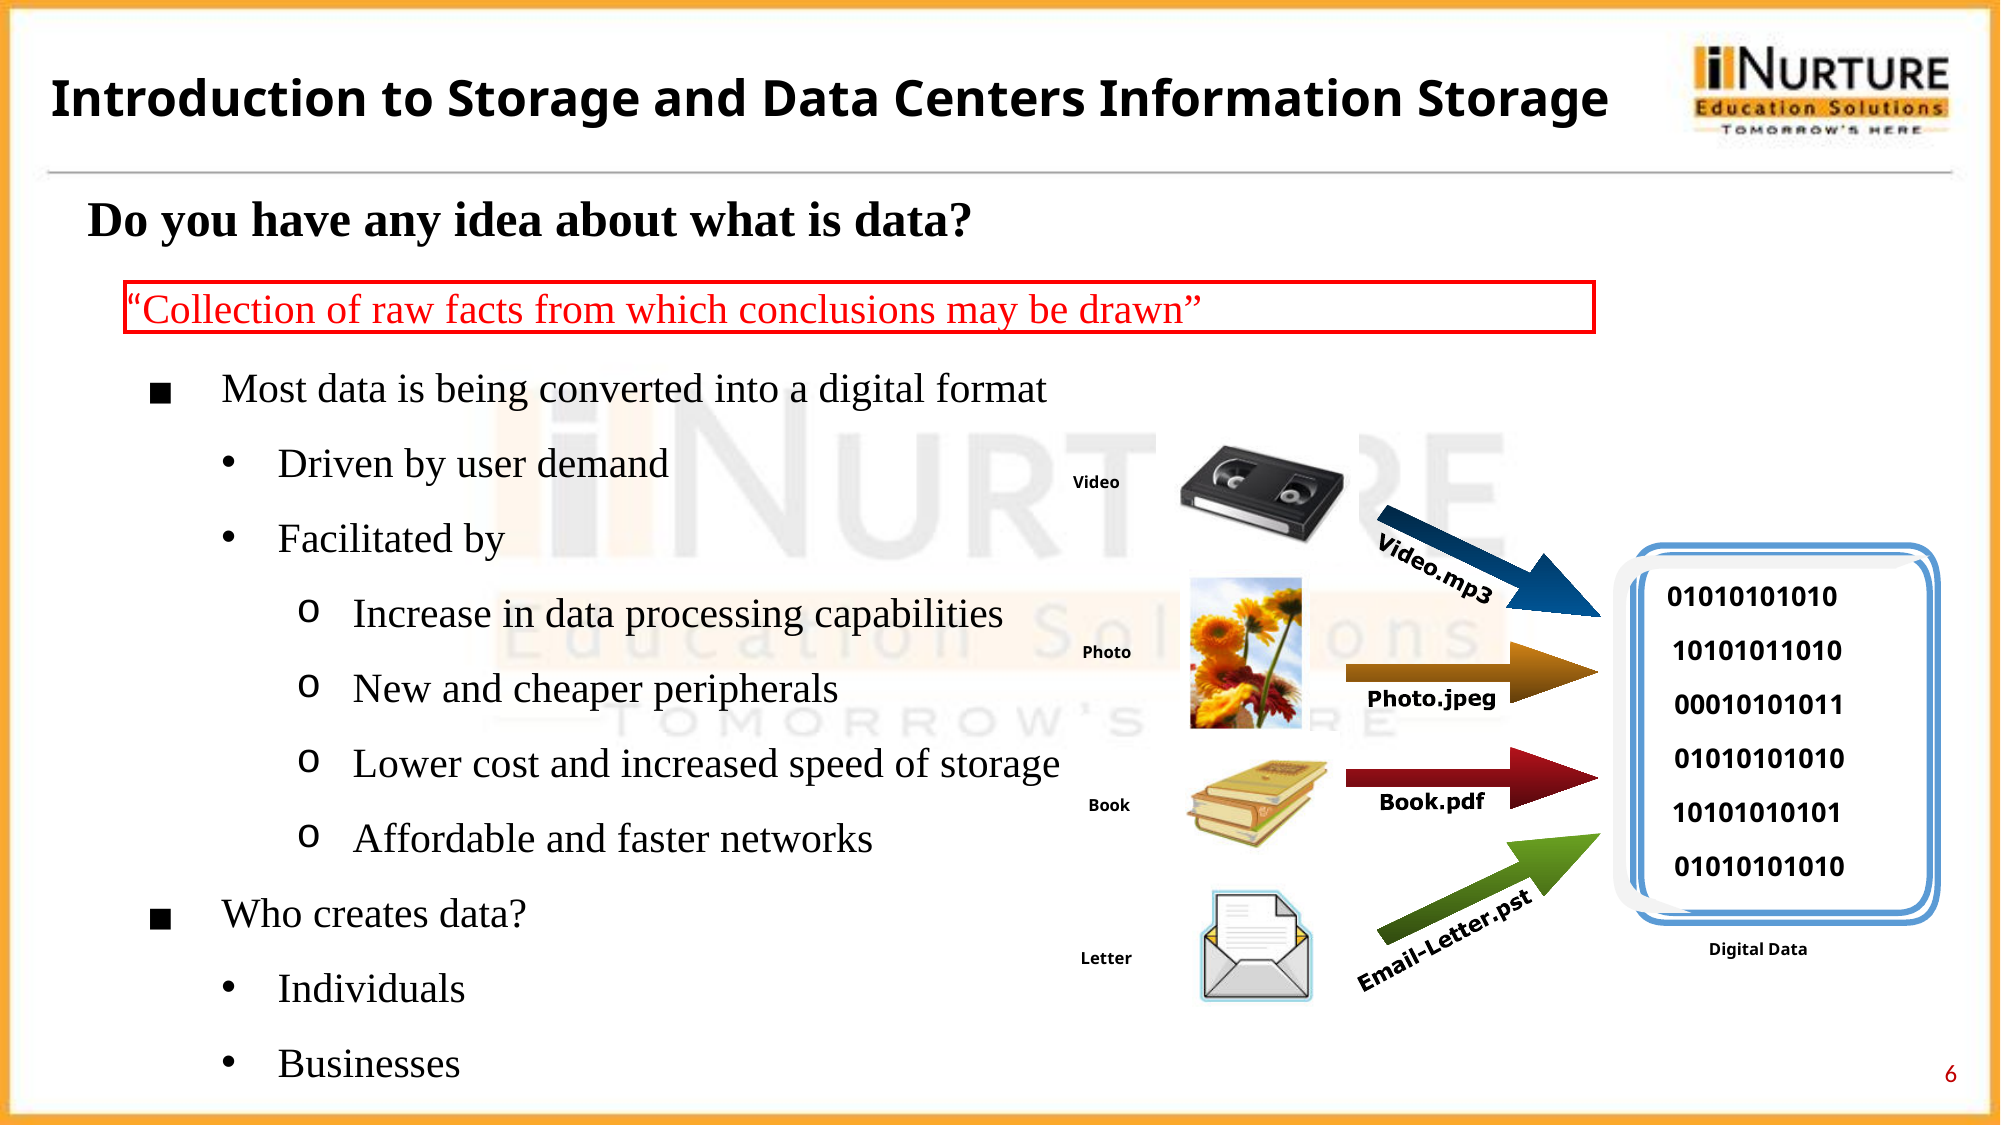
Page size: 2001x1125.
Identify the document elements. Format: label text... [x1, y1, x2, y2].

picture [0, 0, 2001, 1125]
text_box Do you have any idea about what is data? Most data is being converted into a digital format Driven by user demand Facilitated by Increase in data processing capabilities New and cheaper peripherals Lower cost and increased speed of storage Affordable and faster networks Who creates data? Individuals Businesses [13, 178, 1881, 1125]
text_box Introduction to Storage and Data Centers Information Storage [33, 59, 1716, 135]
text_box “Collection of raw facts from which conclusions may be drawn” [124, 281, 1594, 333]
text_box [1072, 407, 1938, 1022]
slide_number 6 [1901, 1042, 1973, 1103]
